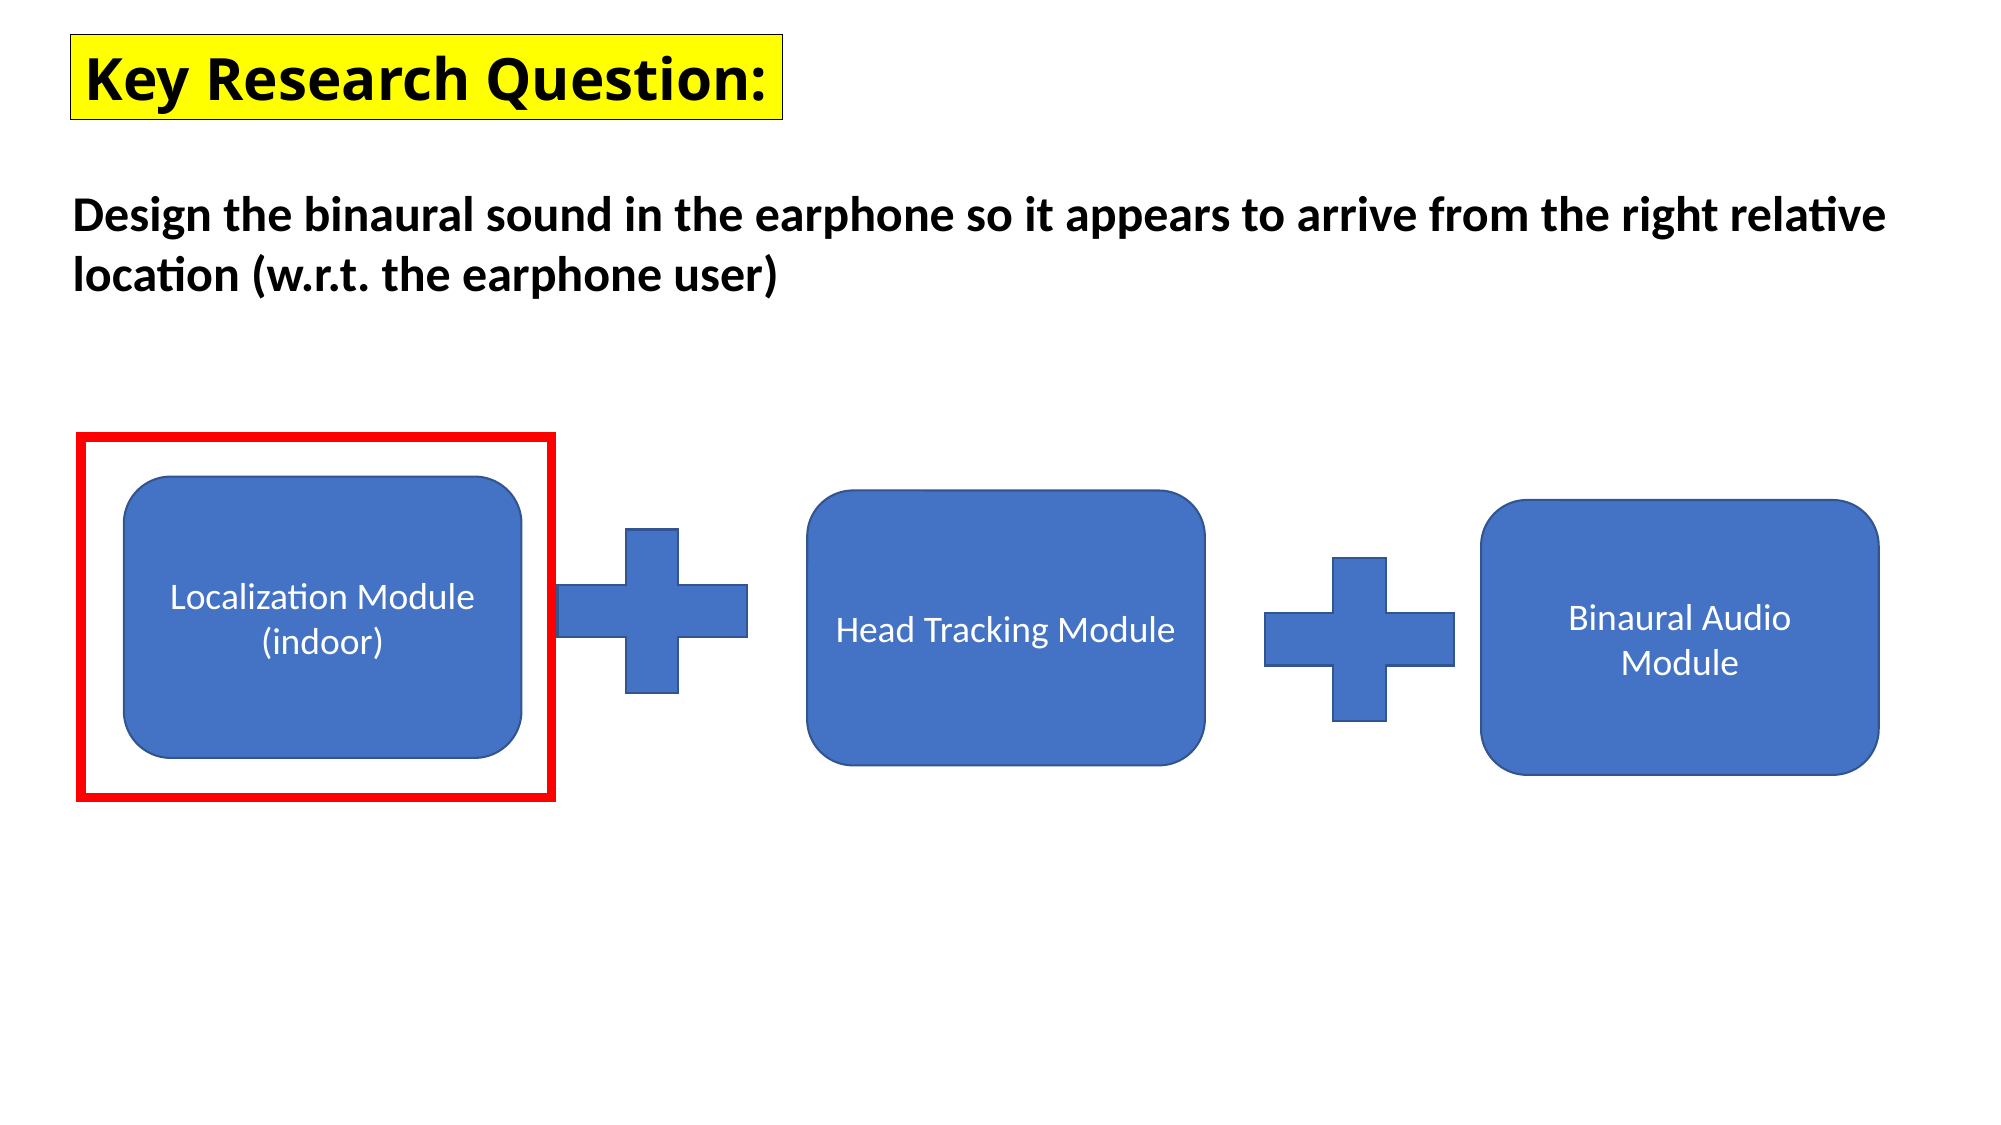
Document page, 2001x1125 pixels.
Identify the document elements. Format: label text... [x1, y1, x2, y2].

text_box Head Tracking Module [806, 489, 1206, 767]
text_box [556, 528, 748, 694]
text_box [1264, 557, 1455, 722]
text_box Key Research Question: [70, 34, 783, 120]
text_box Binaural Audio Module [1480, 498, 1880, 776]
text_box Design the binaural sound in the earphone so it appears to arrive from the right relative location (w.r.t. the earphone user) [57, 173, 2000, 309]
text_box [80, 436, 552, 799]
